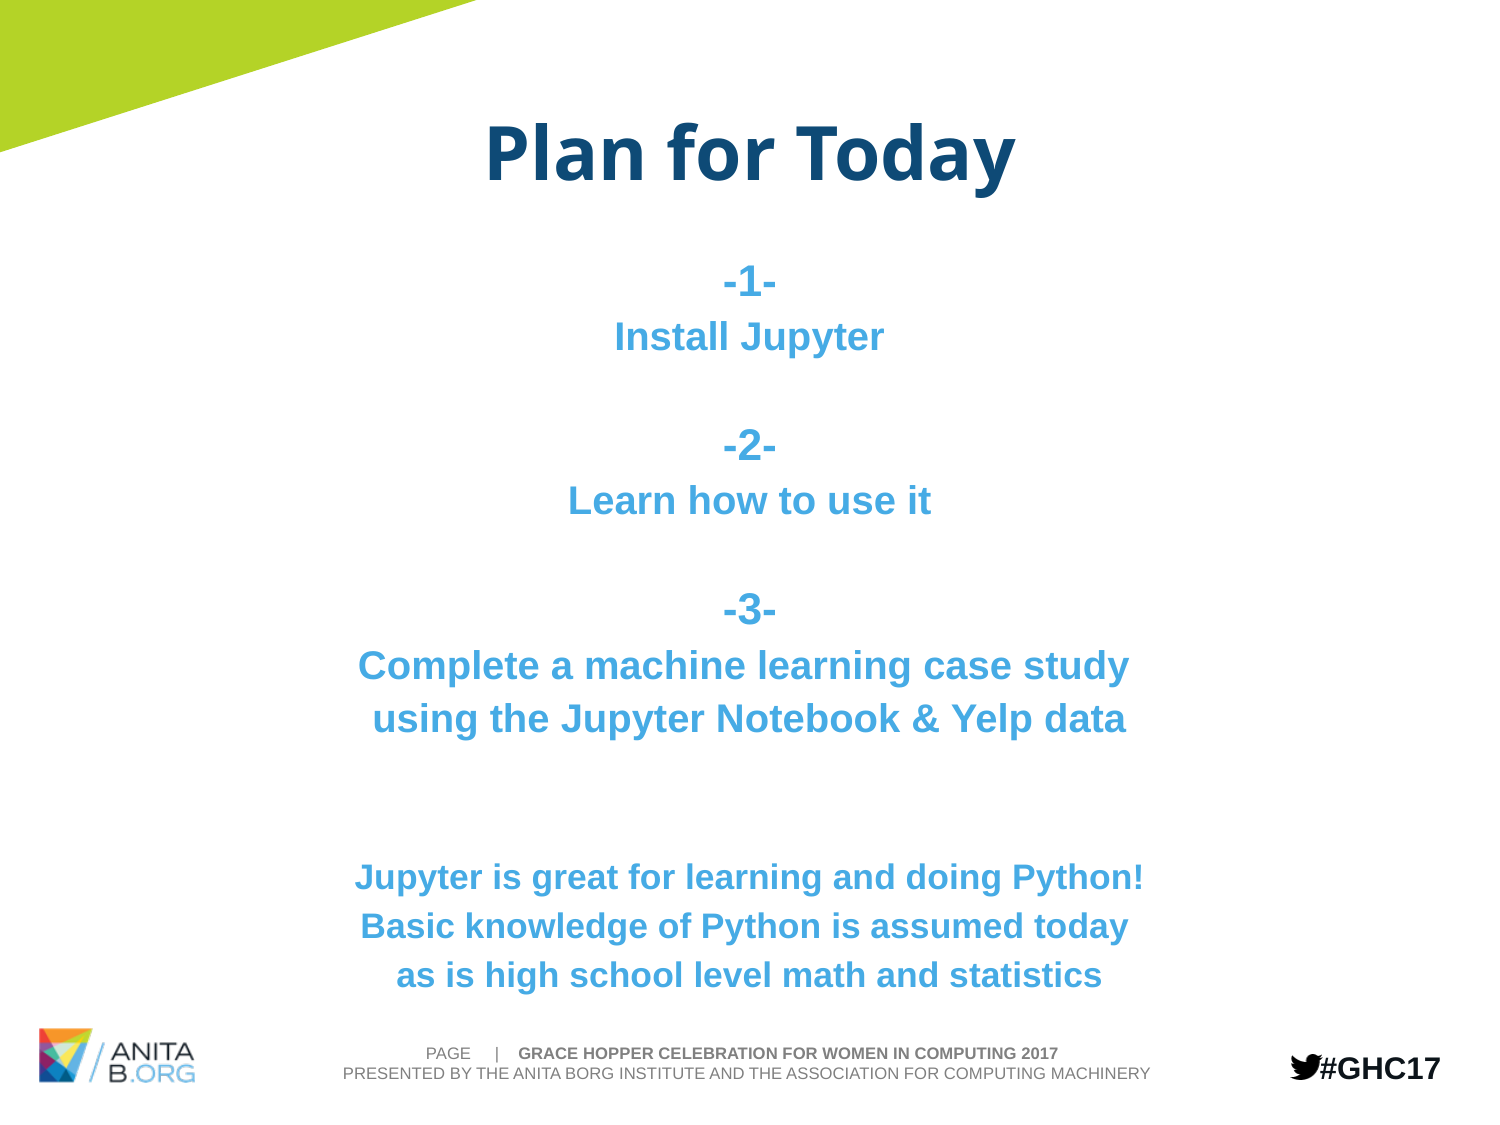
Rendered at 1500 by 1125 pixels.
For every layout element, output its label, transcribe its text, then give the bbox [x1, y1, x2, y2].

picture [39, 1028, 195, 1083]
picture [1290, 1051, 1323, 1083]
text_box Plan for Today [39, 0, 1461, 205]
list -1- Install Jupyter -2- Learn how to use it -3- Complete a machine learning case study using the Jupyter Notebook & Yelp data Jupyter is great for learning and doing Python! Basic knowledge of Python is assumed today as is high school level math and statistics [39, 205, 1461, 991]
